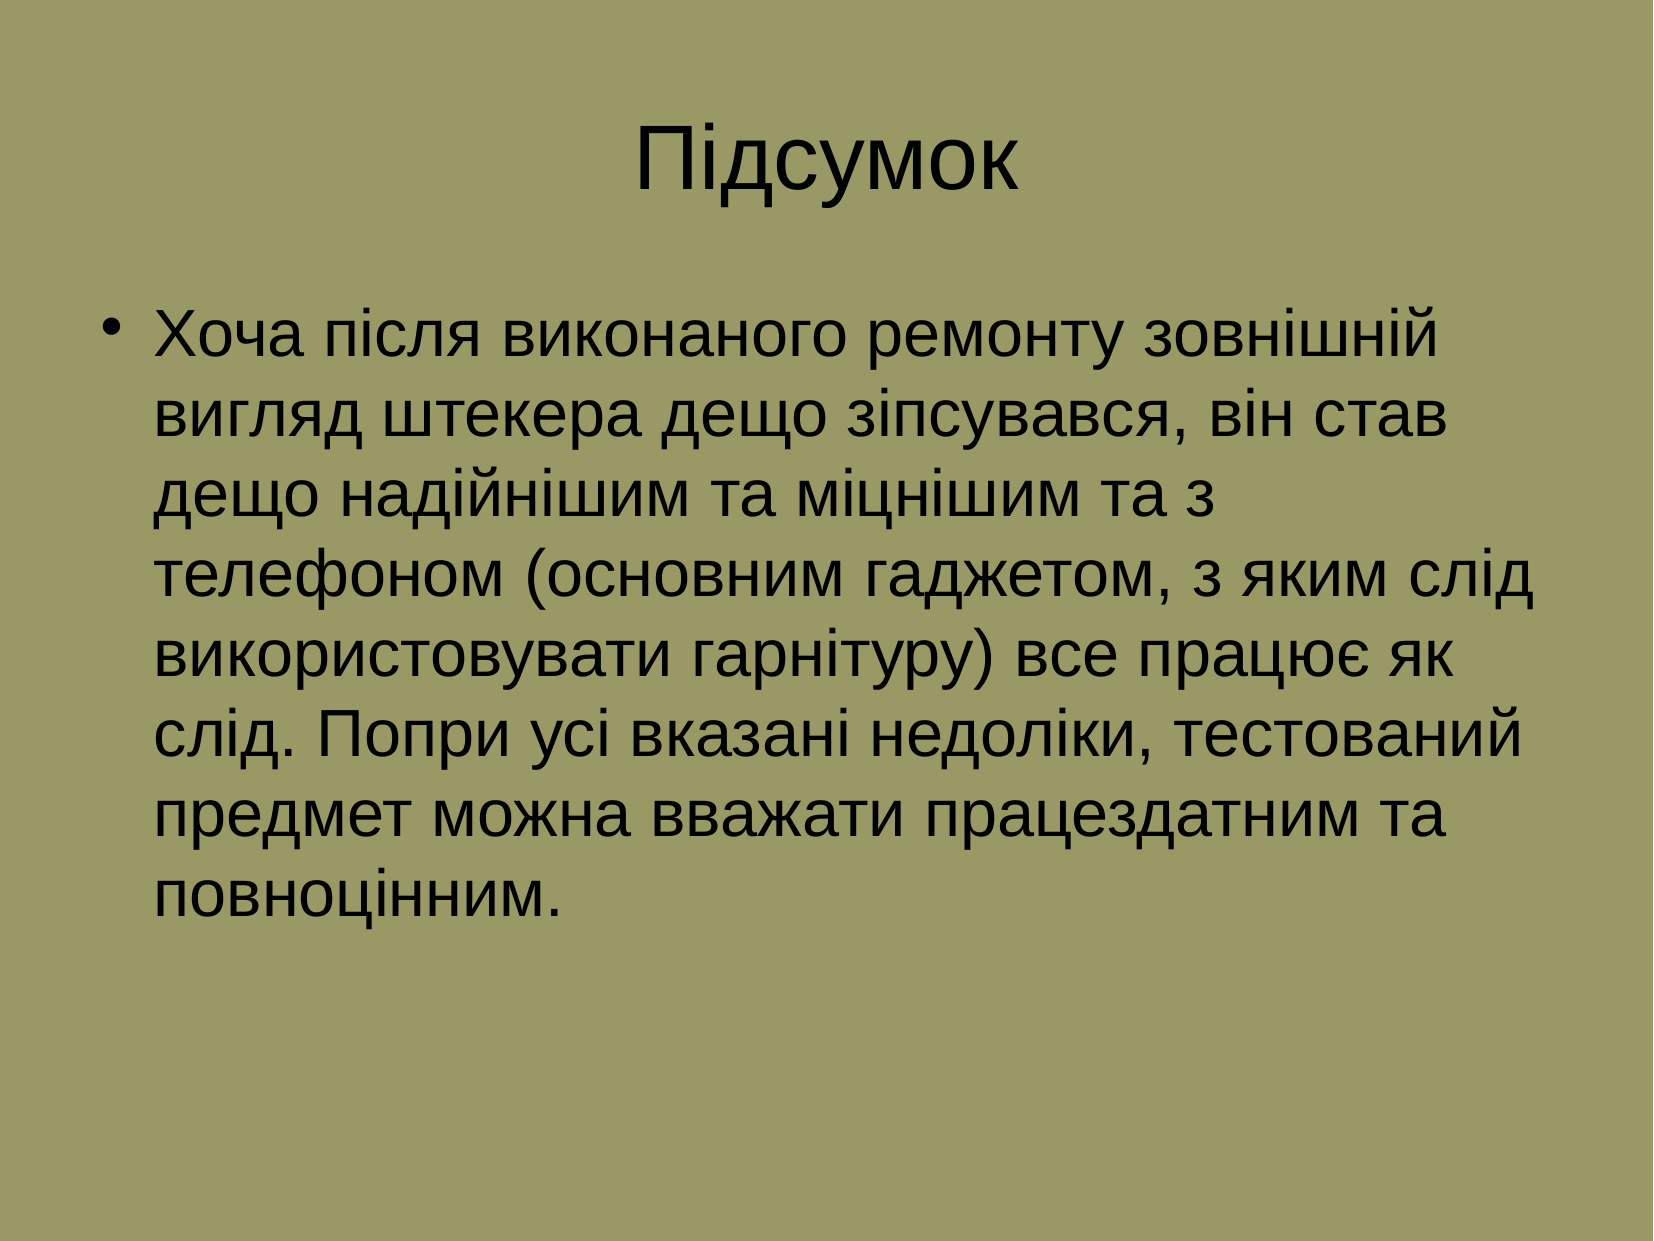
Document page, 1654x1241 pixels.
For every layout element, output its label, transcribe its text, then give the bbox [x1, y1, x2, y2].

text_box Підсумок [82, 49, 1571, 257]
text_box Хоча після виконаного ремонту зовнішній вигляд штекера дещо зіпсувався, він став дещо надійнішим та міцнішим та з телефоном (основним гаджетом, з яким слід використовувати гарнітуру) все працює як слід. Попри усі вказані недоліки, тестований предмет можна вважати працездатним та повноцінним. [82, 290, 1571, 1010]
